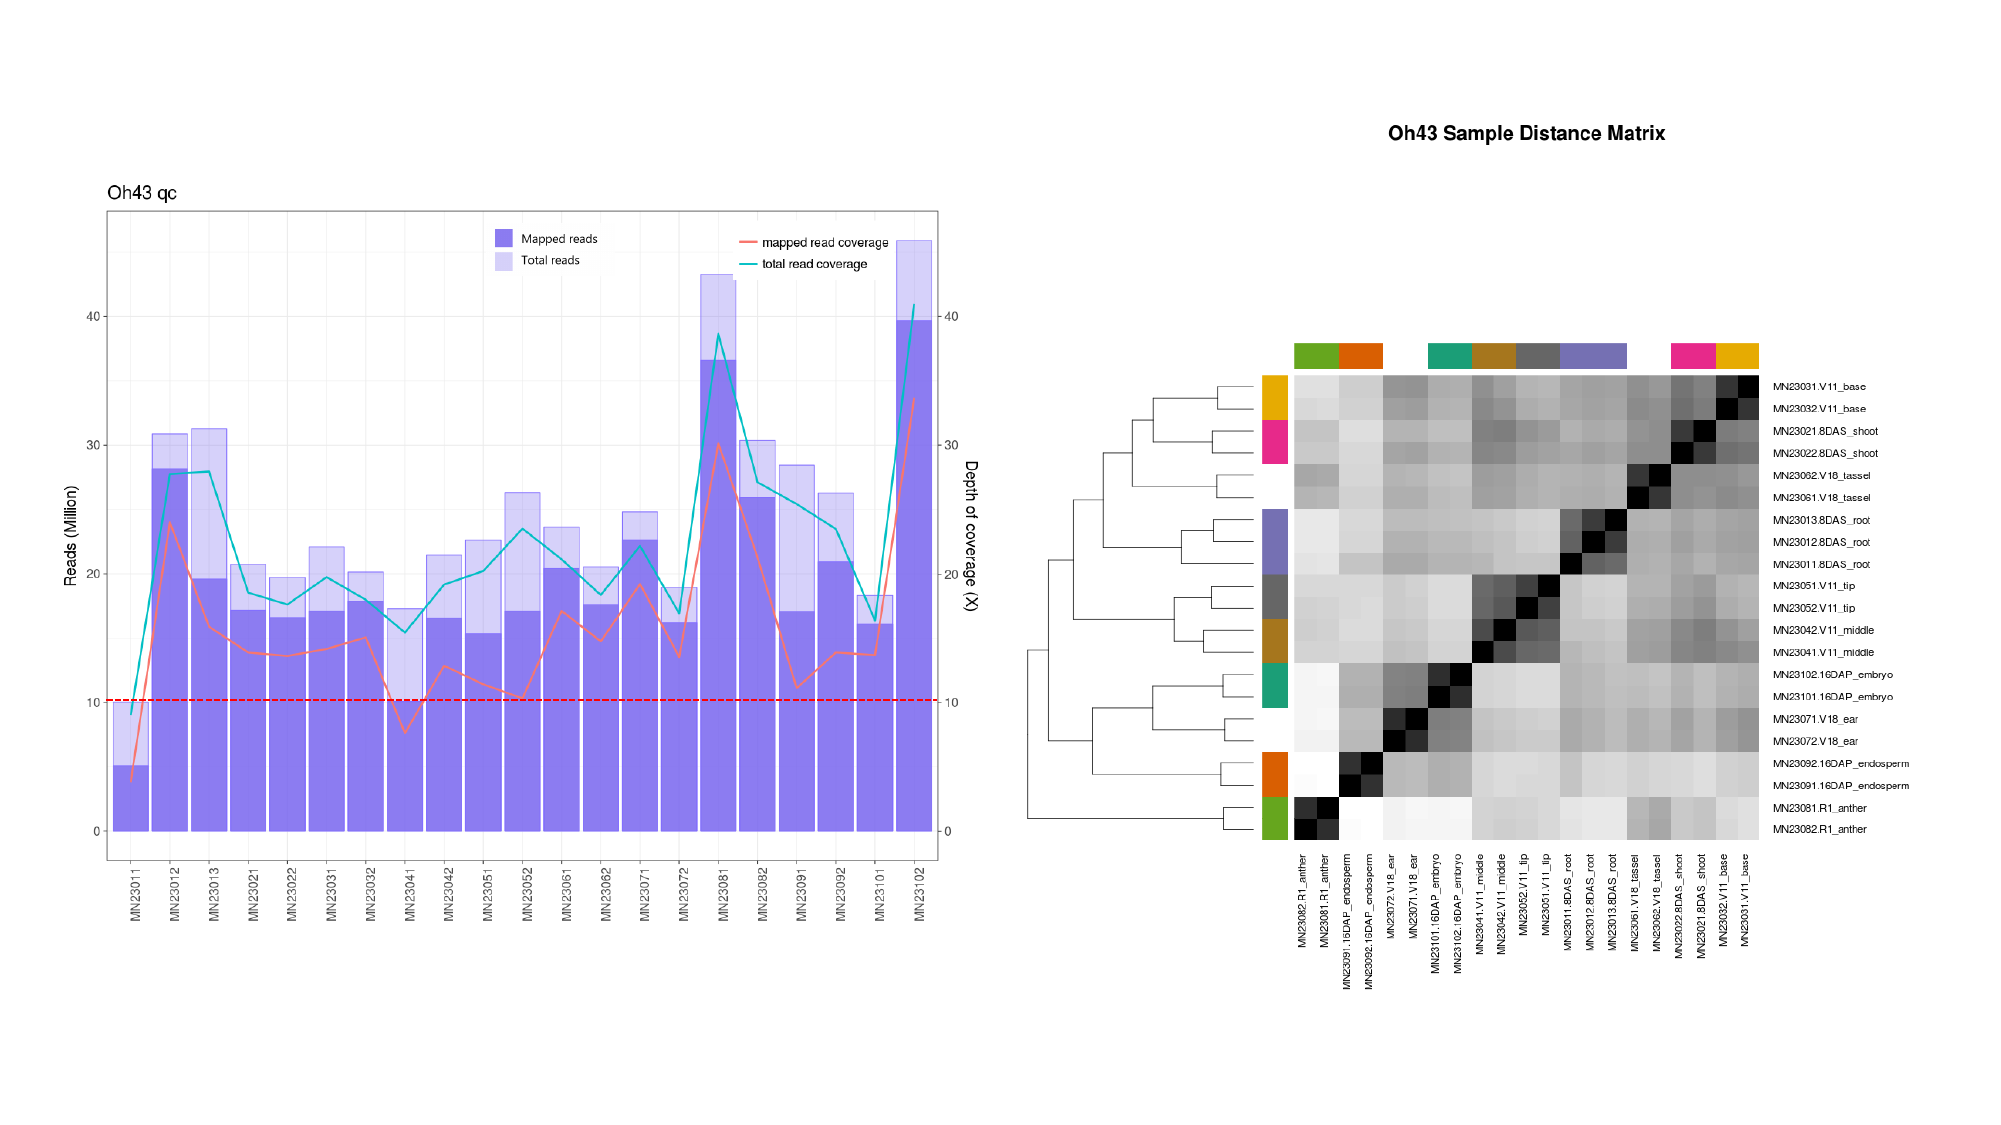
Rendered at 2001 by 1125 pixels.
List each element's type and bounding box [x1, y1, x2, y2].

picture [1018, 99, 1944, 1025]
picture [56, 177, 982, 948]
